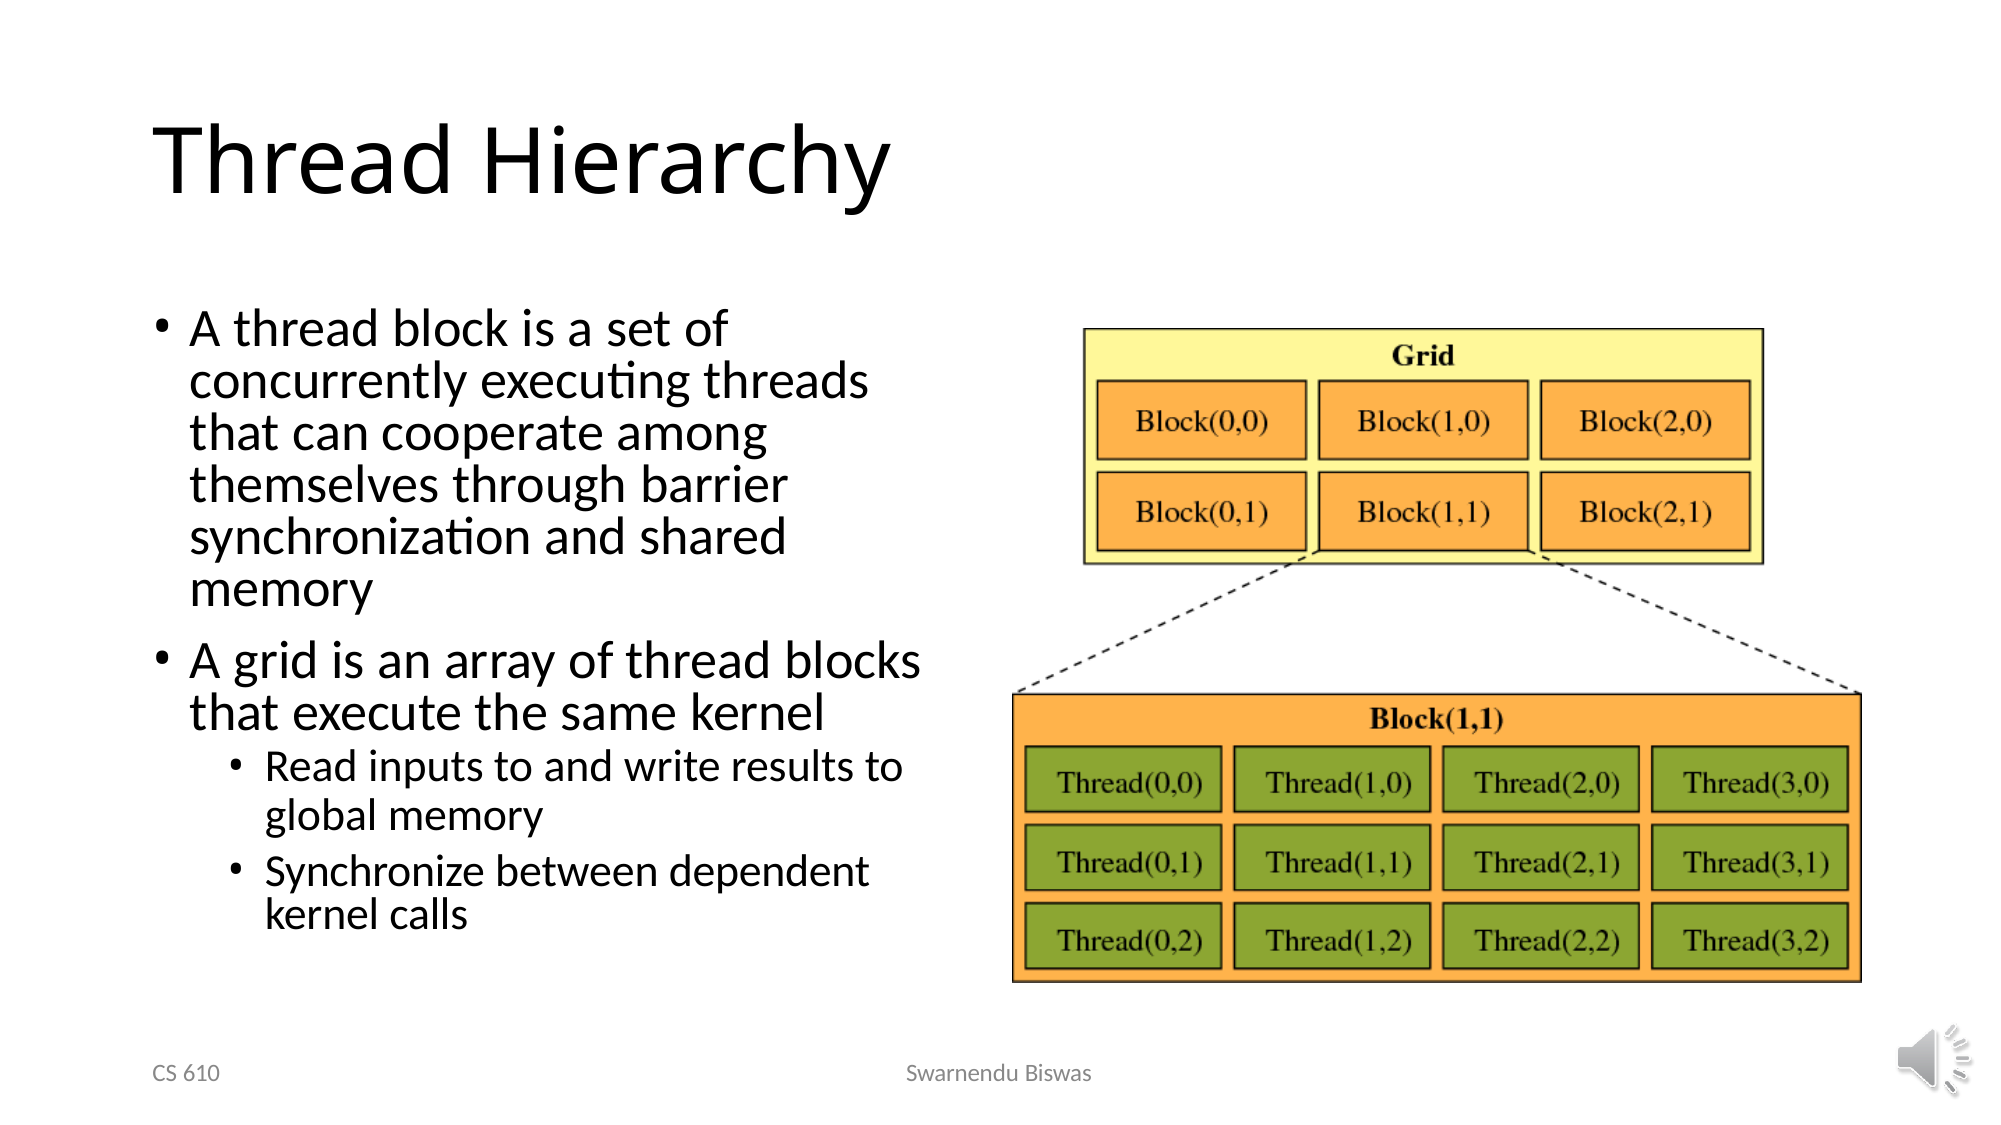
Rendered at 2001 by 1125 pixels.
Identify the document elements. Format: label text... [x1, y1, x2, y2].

slide_number Swarnendu Biswas [903, 1060, 1096, 1125]
picture [1894, 1021, 1976, 1101]
title Thread Hierarchy [150, 23, 1821, 291]
footer CS 610 [150, 1060, 224, 1125]
text_box A thread block is a set of concurrently executing threads that can cooperate among themselves through barrier synchronization and shared memory A grid is an array of thread blocks that execute the same kernel Read inputs to and write results to global memory Synchronize between dependent kernel calls [150, 289, 925, 939]
picture [1012, 328, 1862, 983]
